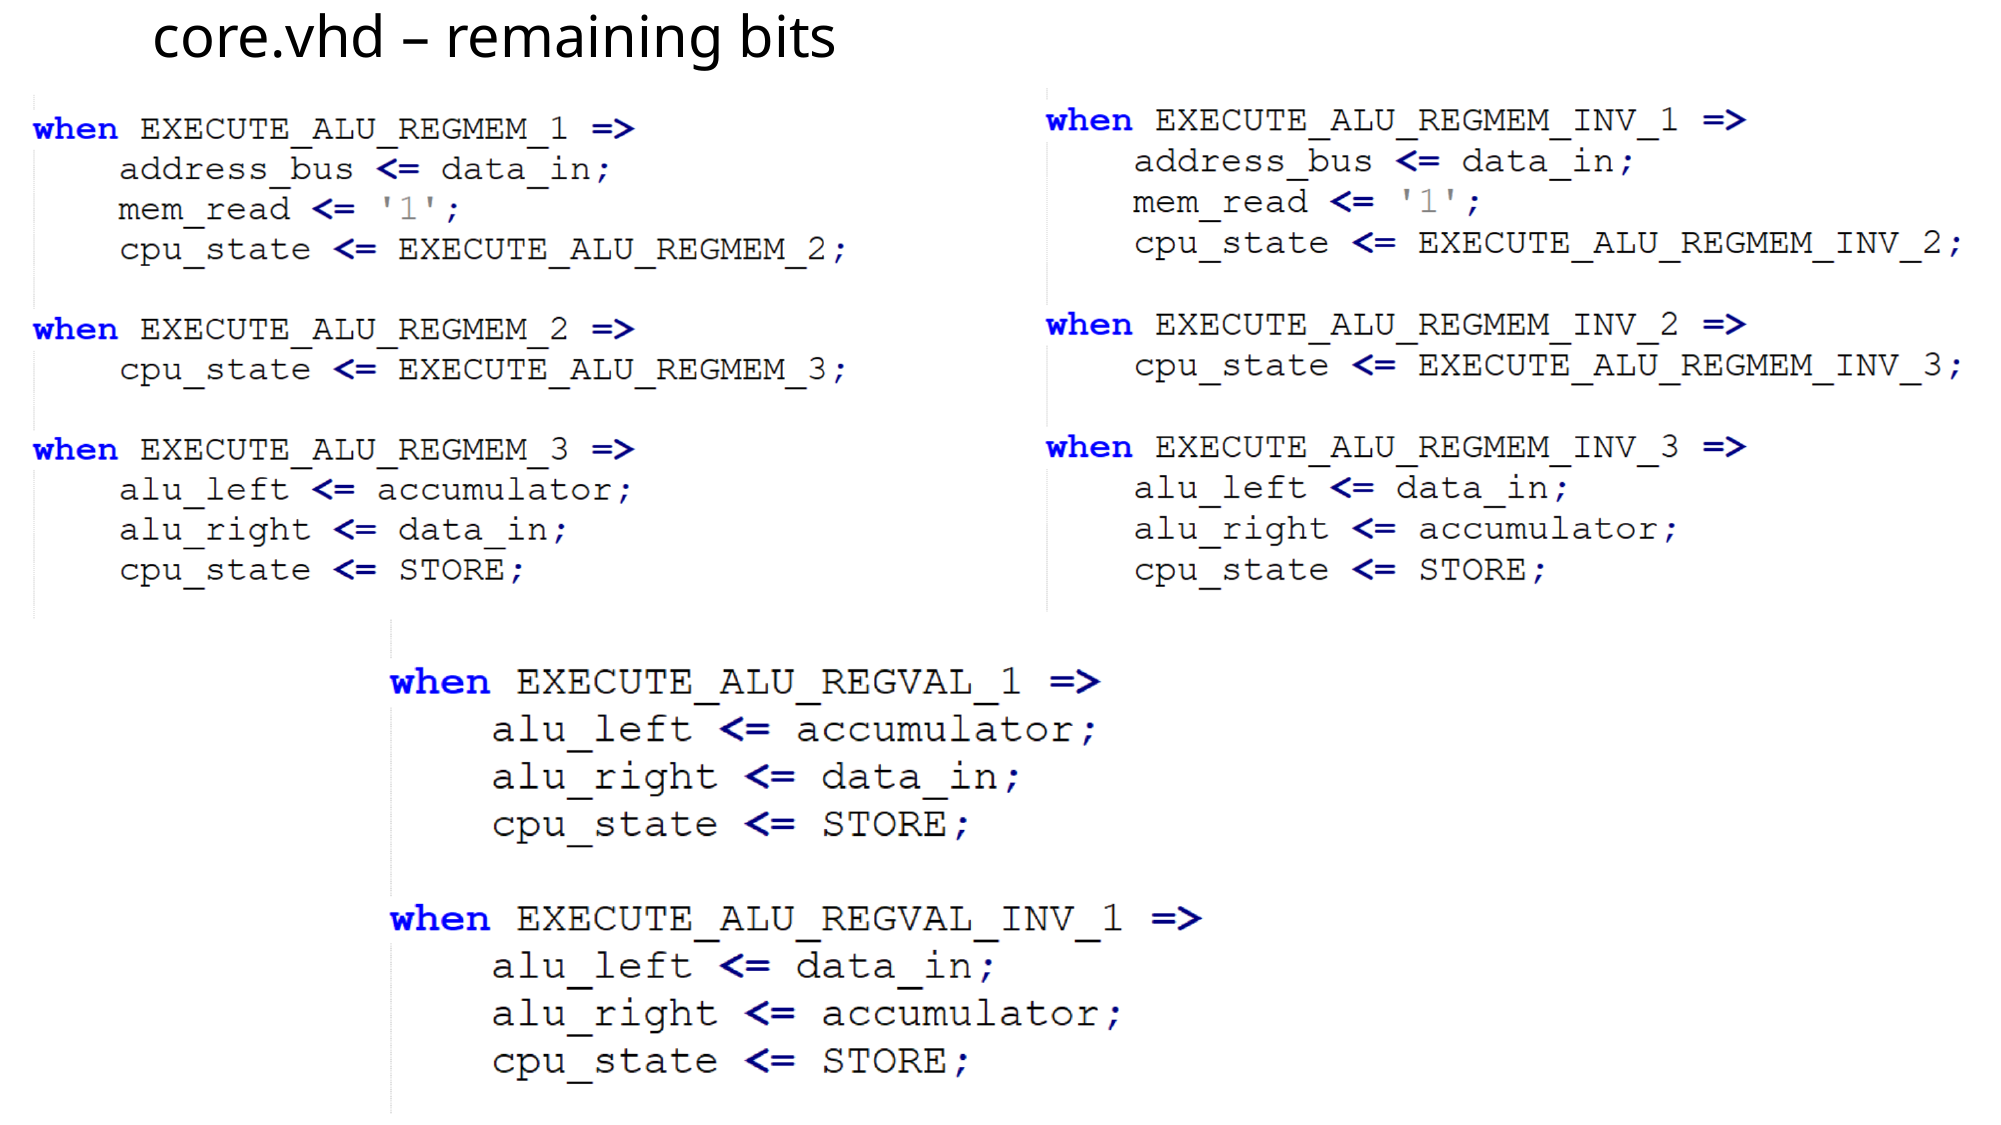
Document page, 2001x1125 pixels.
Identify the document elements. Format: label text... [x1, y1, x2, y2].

title core.vhd – remaining bits [137, 0, 1863, 79]
picture [0, 88, 2000, 1114]
